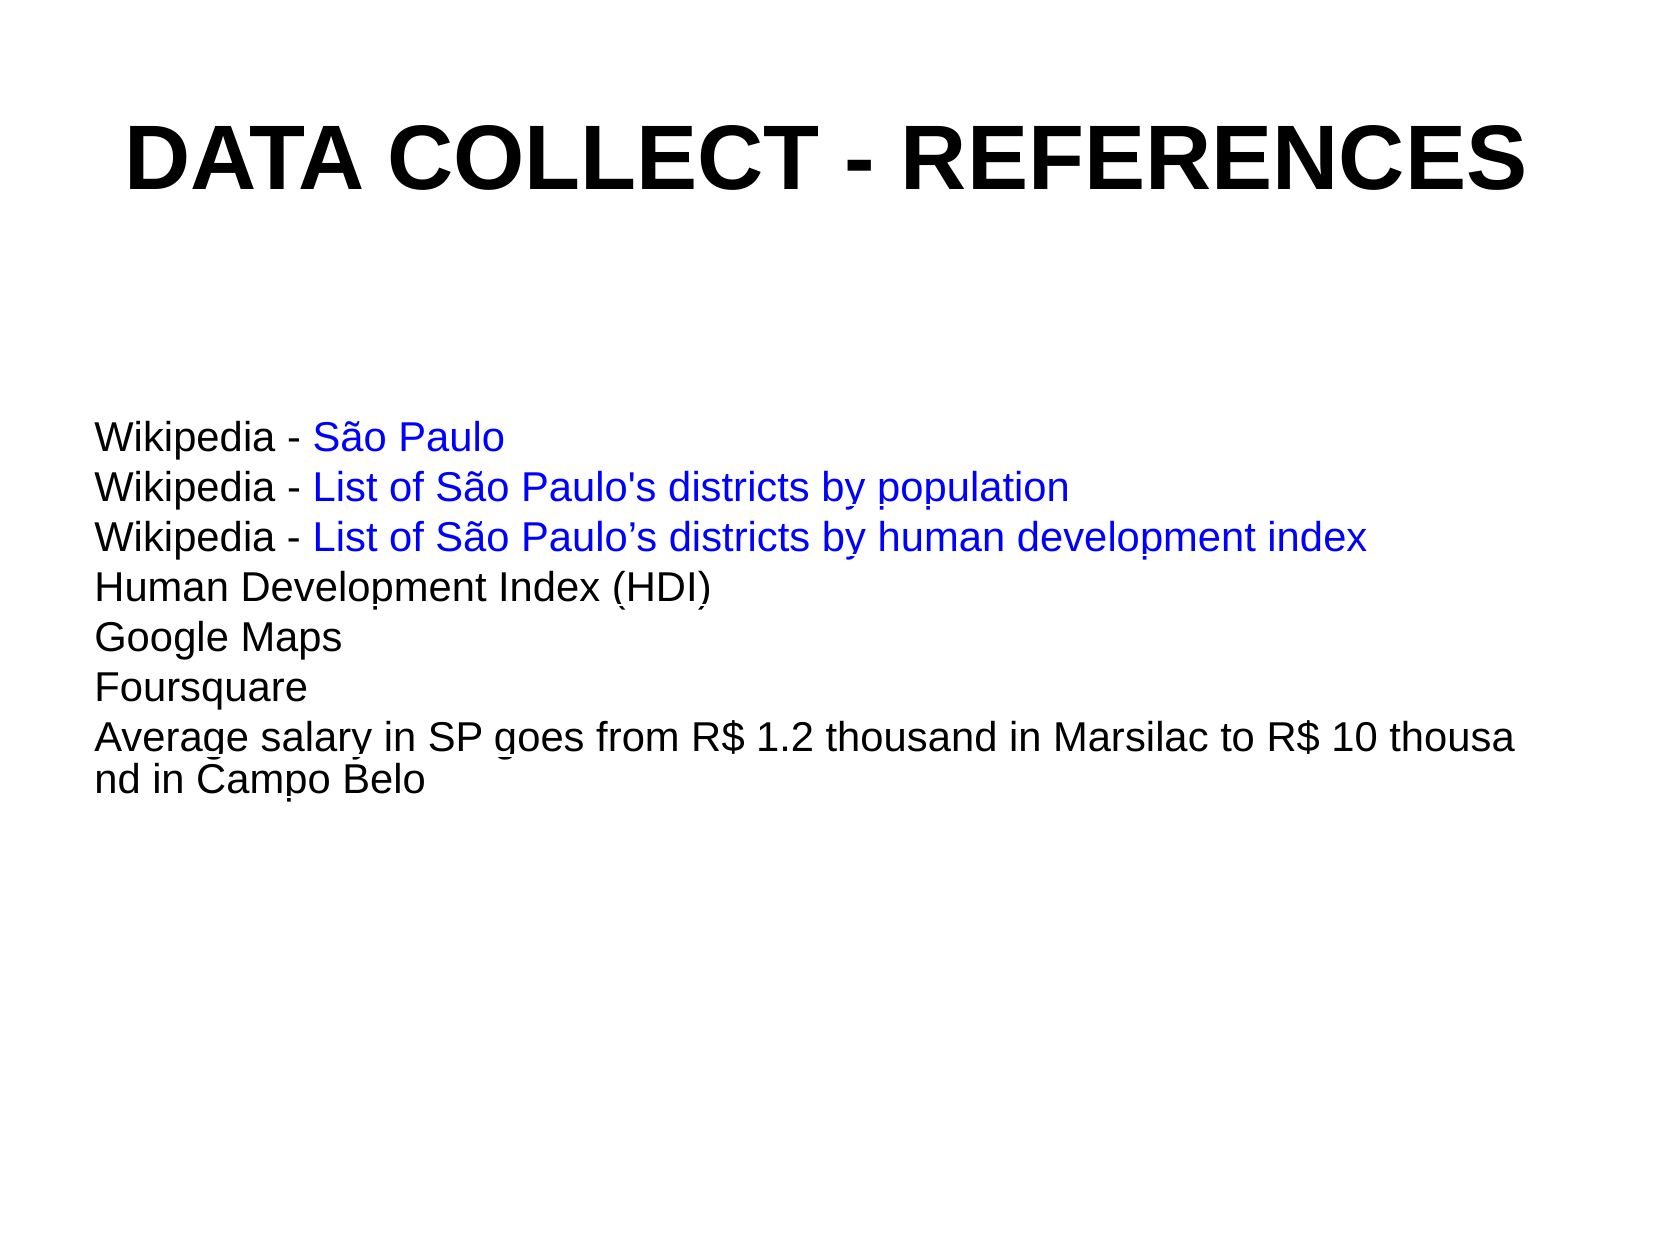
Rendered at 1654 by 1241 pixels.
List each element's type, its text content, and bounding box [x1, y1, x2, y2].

text_box Data collect - references [82, 49, 1571, 257]
text_box Wikipedia ­- São Paulo ­ Wikipedia ­- List of São Paulo's districts by population ­ Wikipedia -­ List of São Paulo’s districts by human development index ­ Human Development Index (HDI) ­ Google Maps Foursquare Average salary in SP goes from R$ 1.2 thousand in Marsilac to R$ 10 thousand in Campo Belo ­ [94, 273, 1536, 992]
